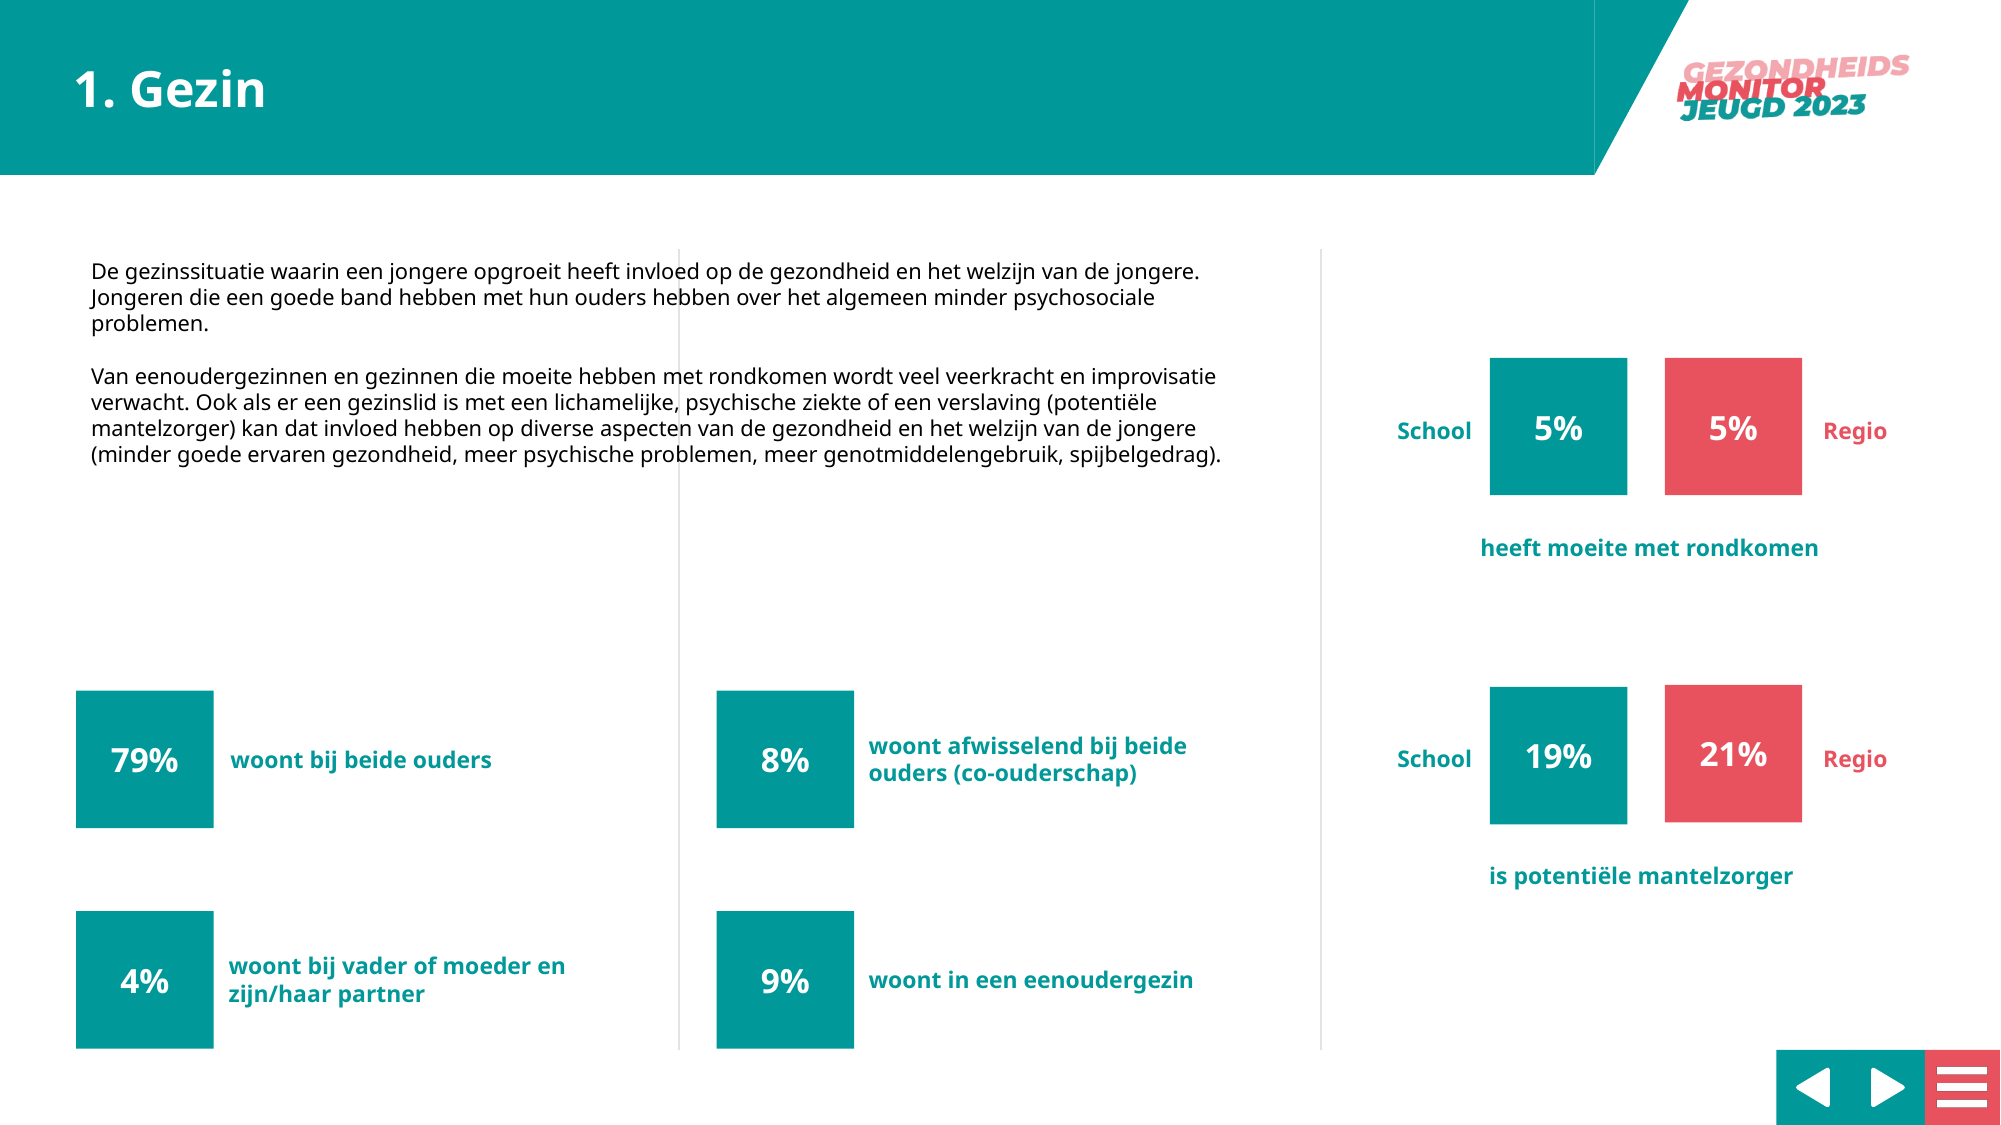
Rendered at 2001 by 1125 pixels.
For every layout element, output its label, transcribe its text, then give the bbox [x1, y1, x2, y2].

list 9% [716, 911, 855, 1049]
list 19% [1489, 686, 1628, 825]
picture [1929, 1054, 1995, 1120]
list 4% [76, 911, 214, 1049]
list 5% [1489, 357, 1628, 496]
picture [1671, 35, 1925, 134]
list 8% [716, 690, 855, 829]
list 79% [76, 690, 214, 829]
list 5% [1664, 357, 1803, 496]
list 21% [1664, 684, 1803, 823]
